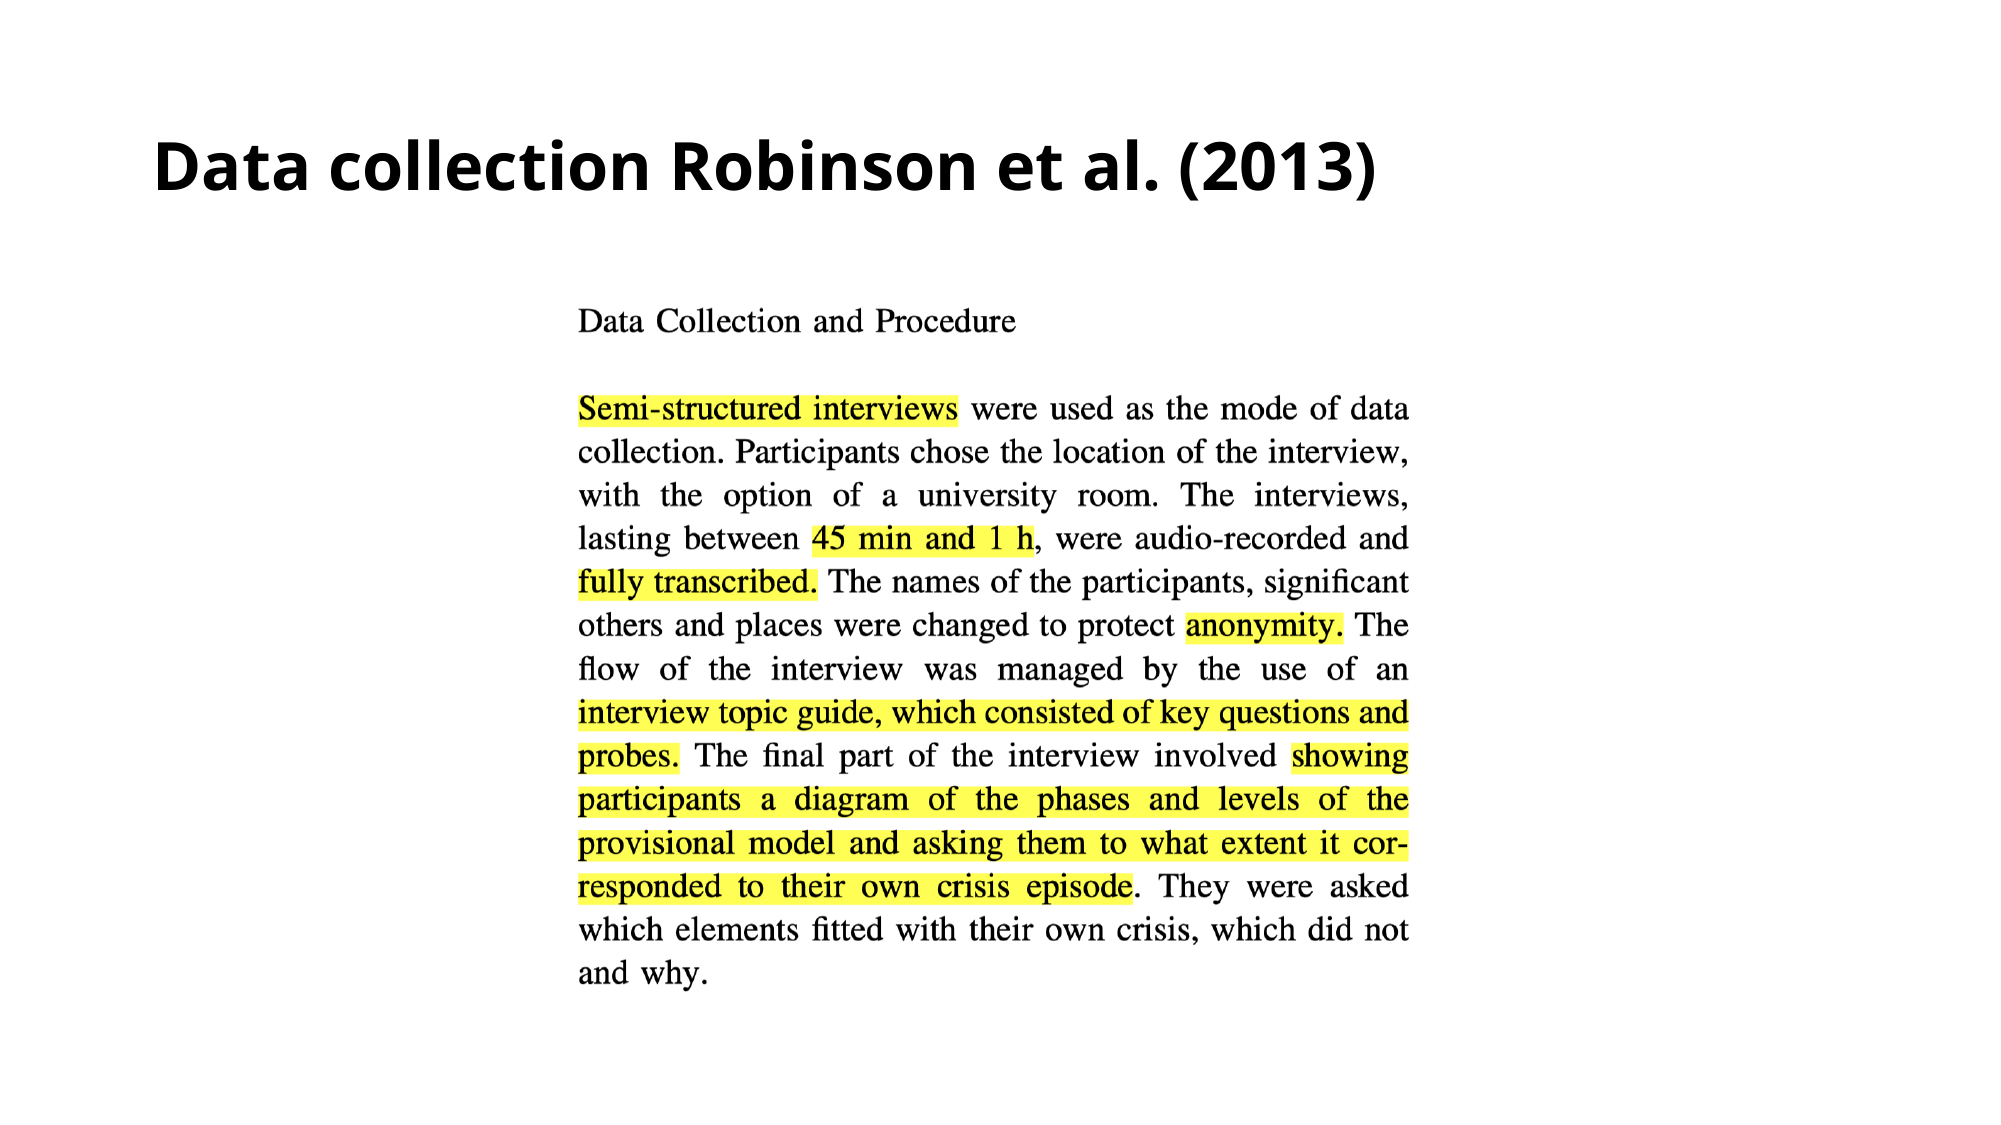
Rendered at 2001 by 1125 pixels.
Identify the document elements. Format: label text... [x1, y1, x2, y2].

title Data collection Robinson et al. (2013) [137, 59, 1779, 278]
picture [562, 297, 1438, 1011]
